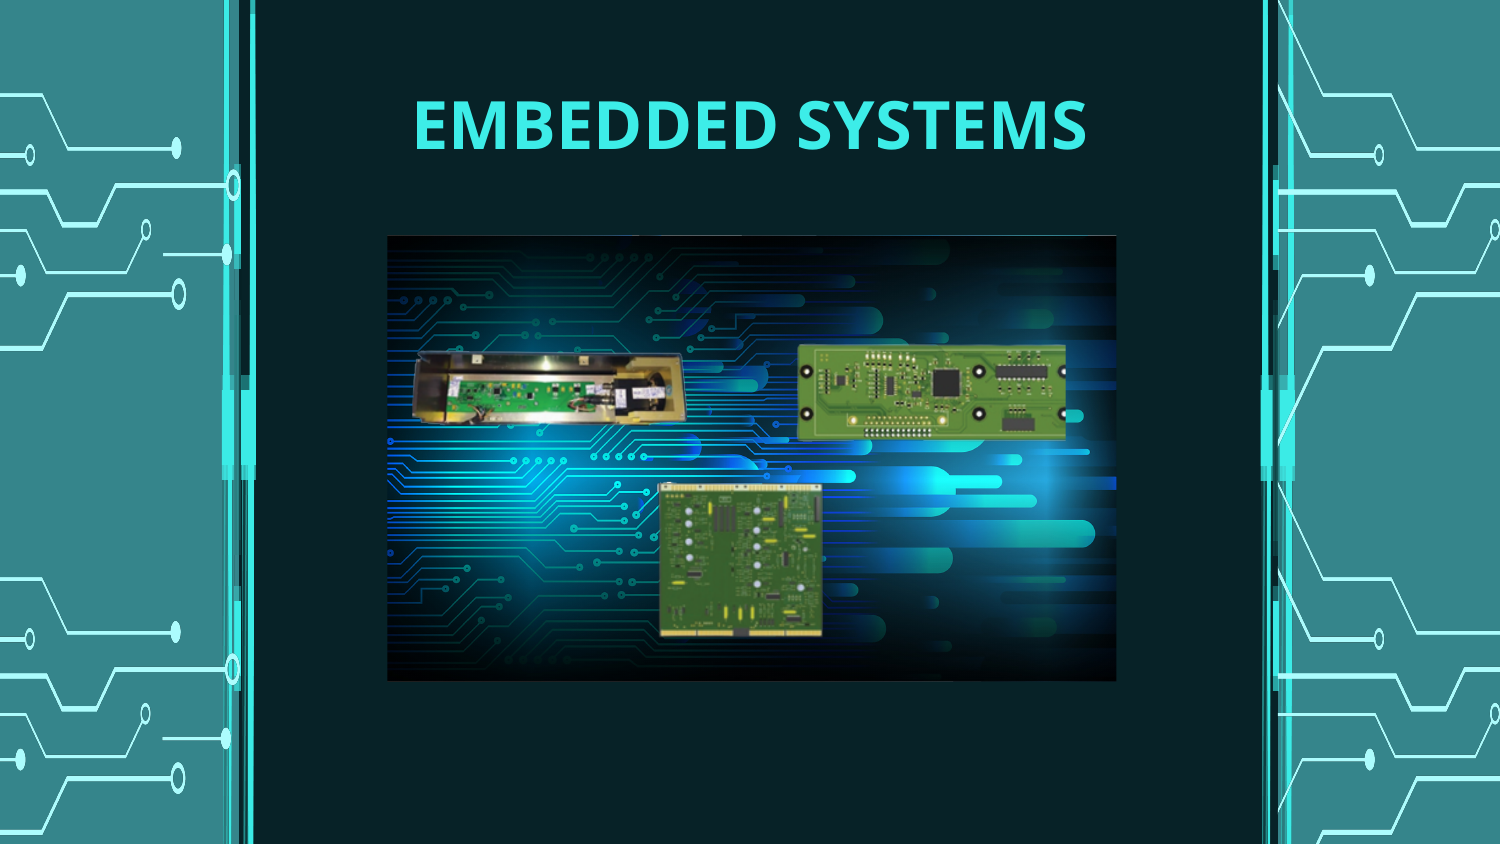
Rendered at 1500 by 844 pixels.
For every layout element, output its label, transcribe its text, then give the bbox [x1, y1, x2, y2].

text_box [242, 0, 256, 844]
text_box EMBEDDED SYSTEMS [278, 85, 1222, 164]
text_box [600, 479, 864, 646]
text_box [412, 339, 688, 449]
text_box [1277, 0, 1500, 844]
text_box [796, 330, 1066, 459]
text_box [0, 0, 240, 844]
text_box [1260, 0, 1272, 844]
text_box [387, 235, 1117, 682]
